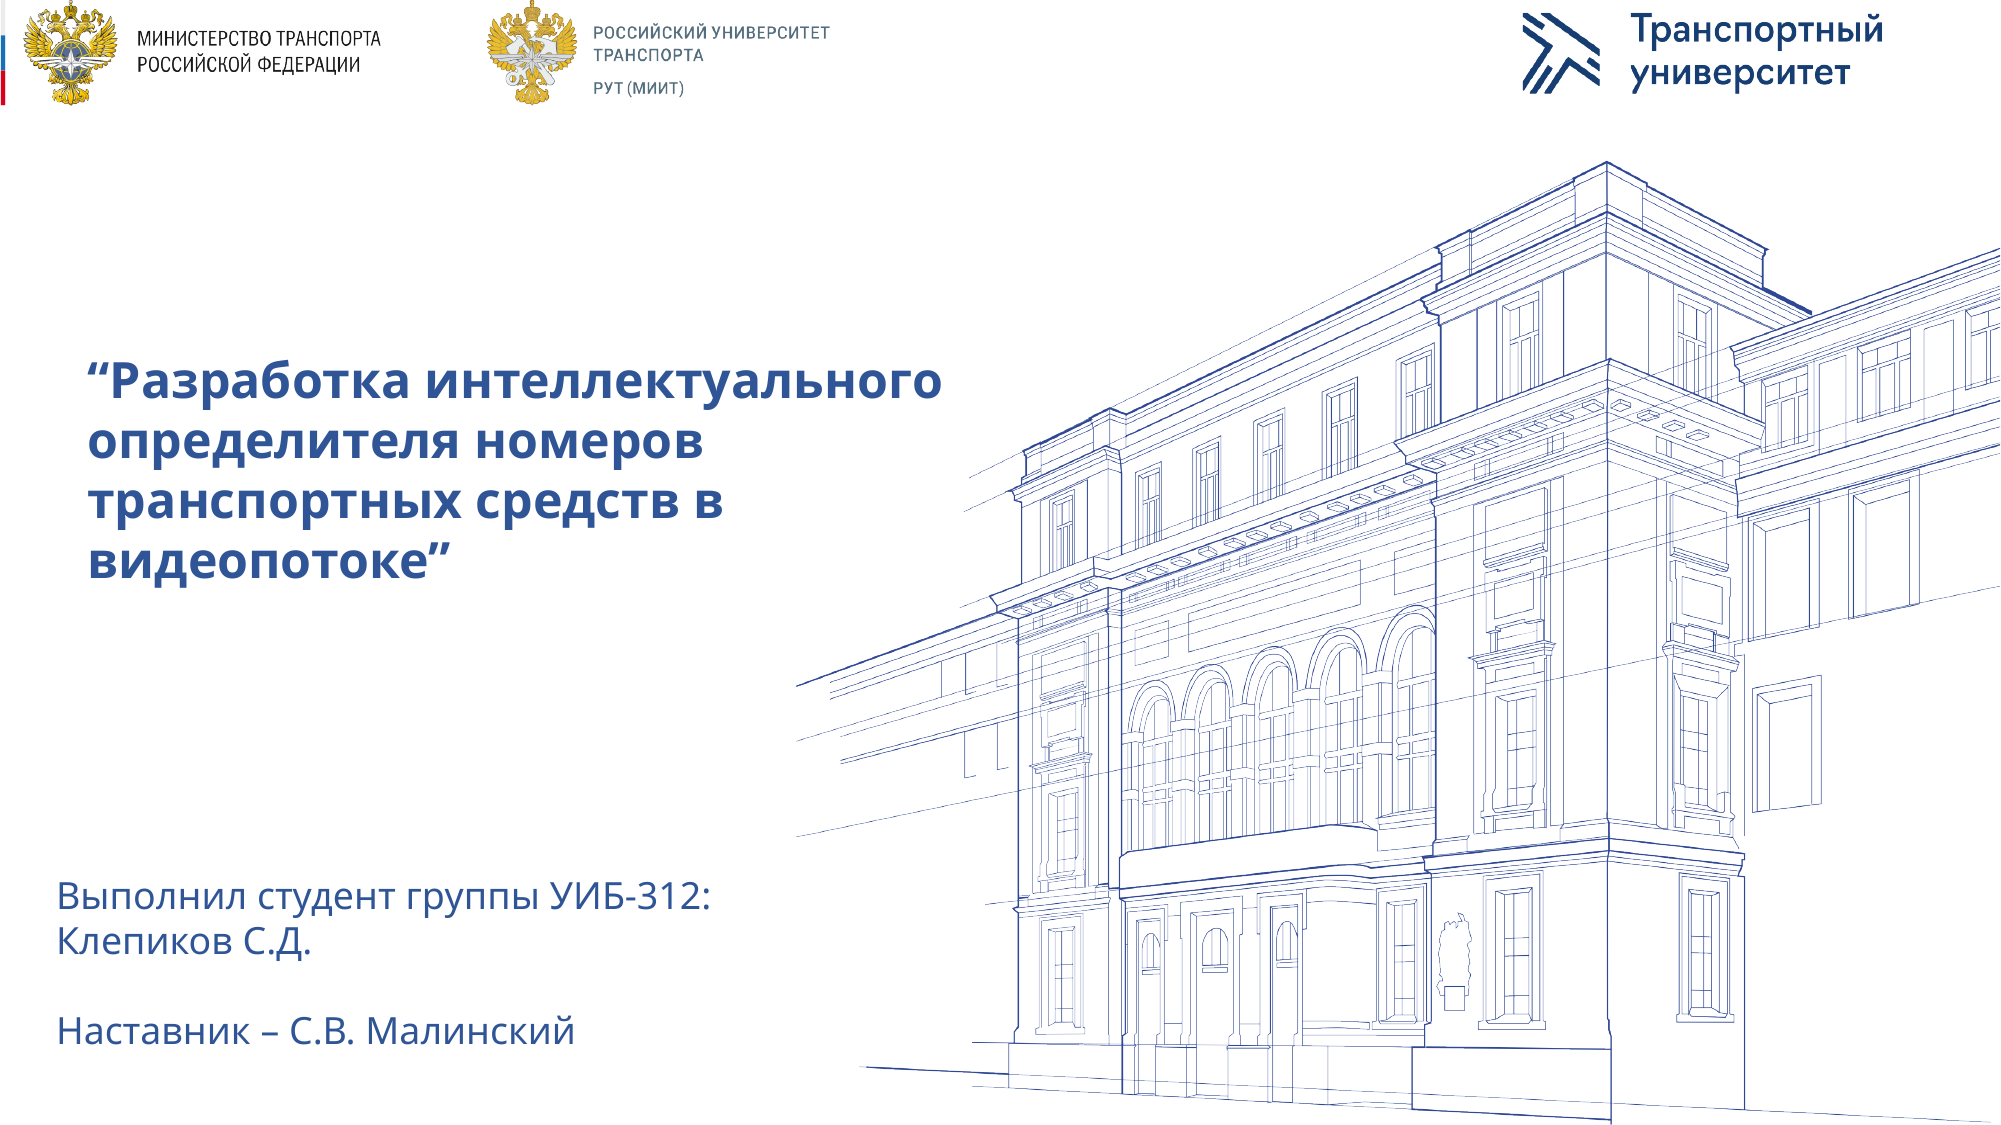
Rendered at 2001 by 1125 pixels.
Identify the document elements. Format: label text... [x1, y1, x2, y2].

text_box “Разработка интеллектуального определителя номеров транспортных средств в видеопотоке” [72, 340, 977, 596]
text_box Выполнил студент группы УИБ-312: Клепиков С.Д. Наставник – С.В. Малинский [41, 864, 727, 1060]
picture [0, 0, 2001, 1125]
